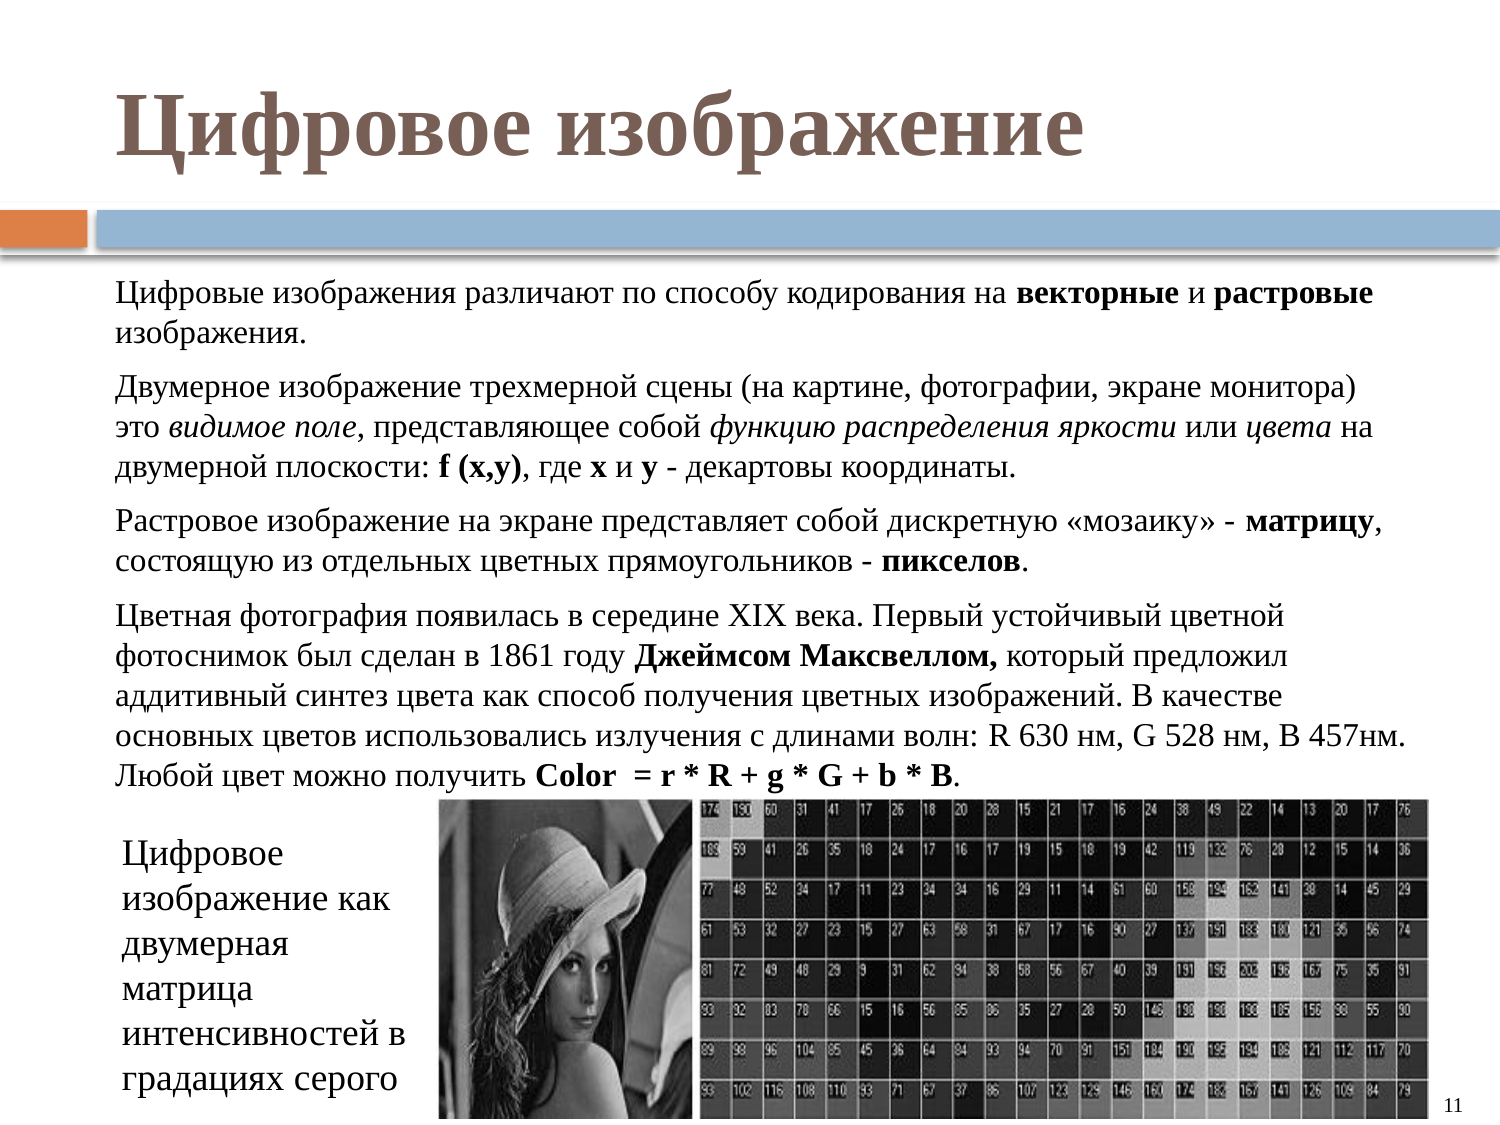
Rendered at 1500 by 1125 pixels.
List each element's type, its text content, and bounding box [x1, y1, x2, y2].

picture [436, 798, 1430, 1119]
text_box Цифровое изображение как двумерная матрица интенсивностей в градациях серого [107, 820, 430, 1106]
title Цифровое изображение [100, 37, 1438, 200]
list Цифровые изображения различают по способу кодирования на векторные и растровые изображения. Двумерное изображение трехмерной сцены (на картине, фотографии, экране монитора) это видимое поле, представляющее собой функцию распределения яркости или цвета на двумерной плоскости: f (x,y), где x и y - декартовы координаты. Растровое изображение на экране представляет собой дискретную «мозаику» - матрицу, состоящую из отдельных цветных прямоугольников - пикселов. Цветная фотография появилась в середине XIX века. Первый устойчивый цветной фотоснимок был сделан в 1861 году Джеймсом Максвеллом, который предложил аддитивный синтез цвета как способ получения цветных изображений. В качестве основных цветов использовались излучения с длинами волн: R 630 нм, G 528 нм, B 457нм. Любой цвет можно получить Color = r * R + g * G + b * B. [100, 262, 1438, 870]
slide_number 11 [1433, 1084, 1497, 1125]
